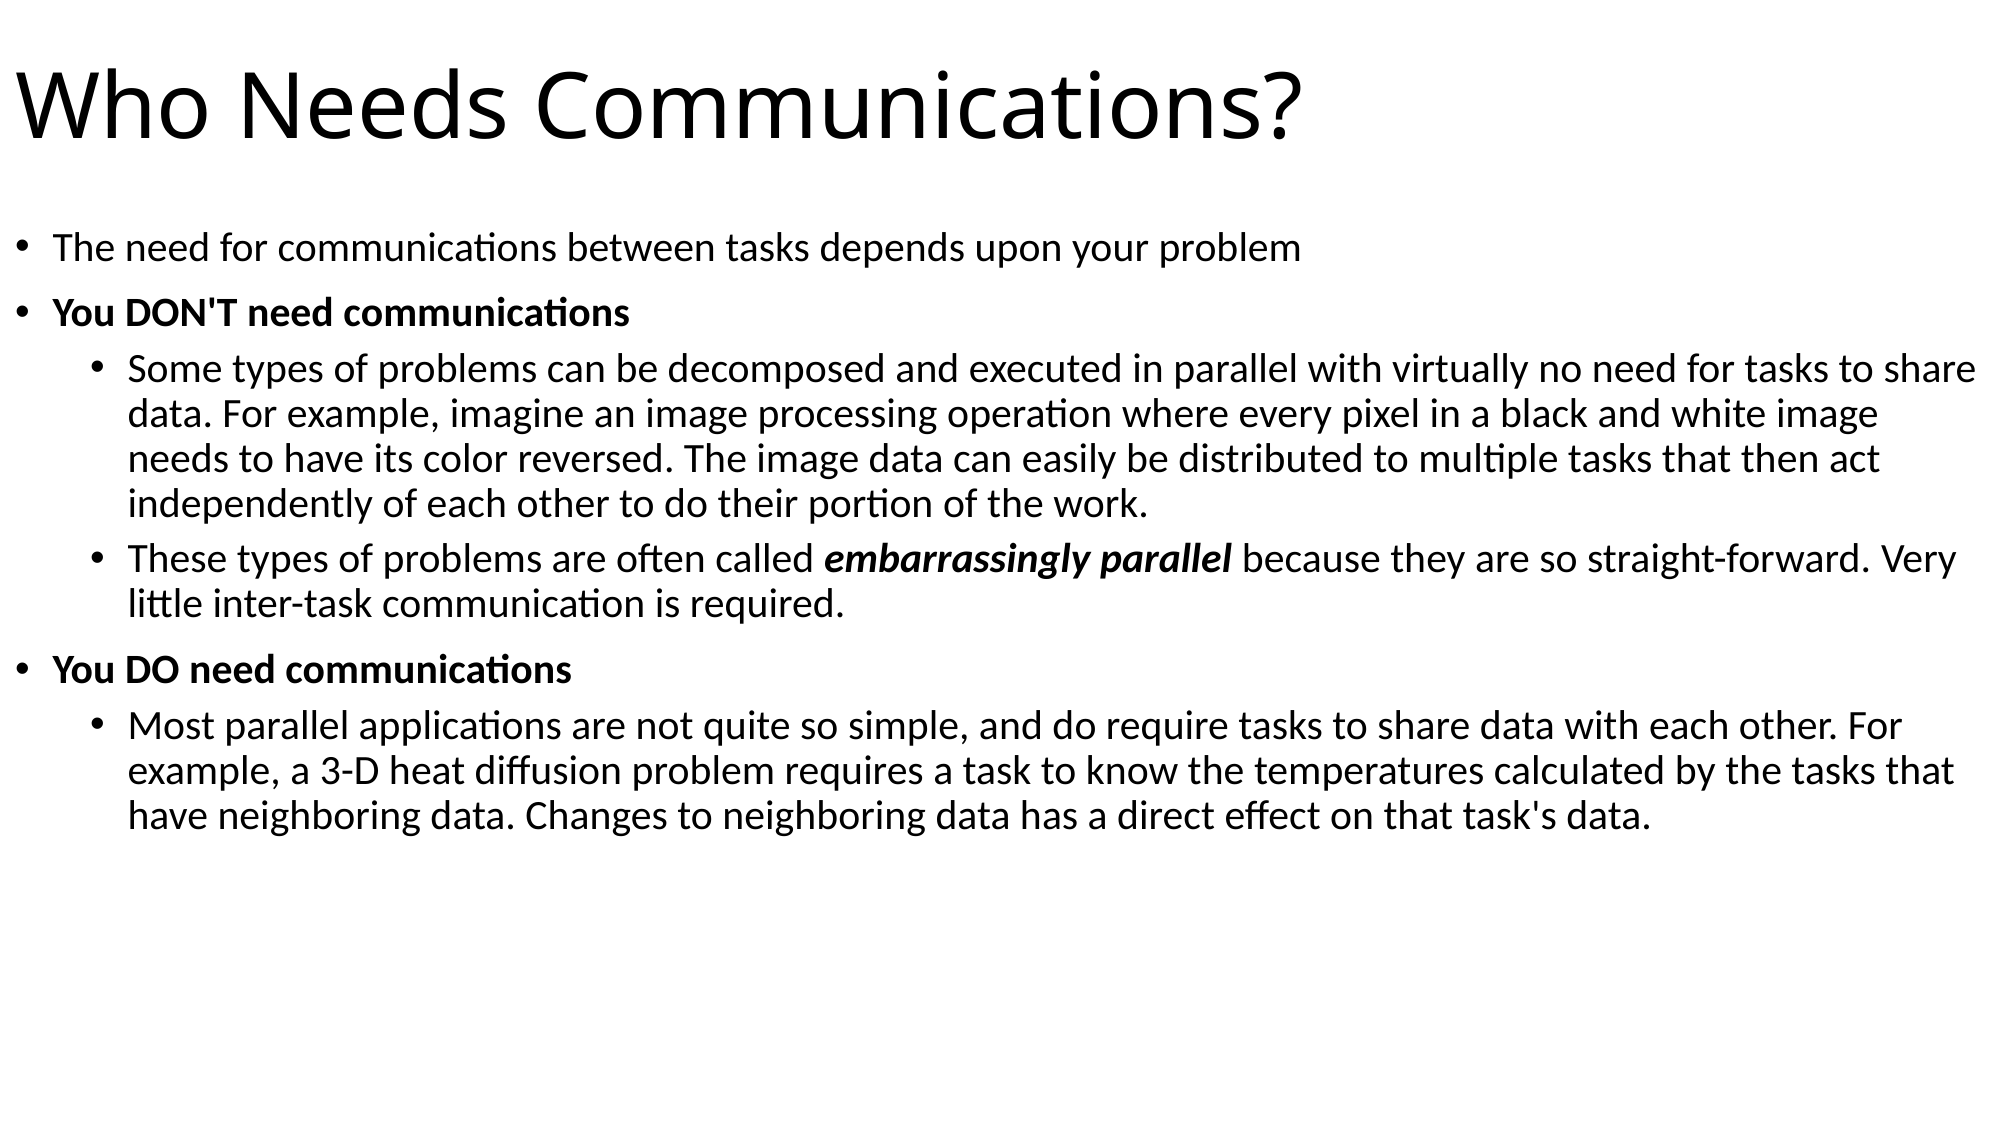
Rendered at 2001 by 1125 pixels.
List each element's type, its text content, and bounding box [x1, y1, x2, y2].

title Who Needs Communications? [0, 0, 1725, 217]
list The need for communications between tasks depends upon your problem You DON'T need communications Some types of problems can be decomposed and executed in parallel with virtually no need for tasks to share data. For example, imagine an image processing operation where every pixel in a black and white image needs to have its color reversed. The image data can easily be distributed to multiple tasks that then act independently of each other to do their portion of the work. These types of problems are often called embarrassingly parallel because they are so straight-forward. Very little inter-task communication is required. You DO need communications Most parallel applications are not quite so simple, and do require tasks to share data with each other. For example, a 3-D heat diffusion problem requires a task to know the temperatures calculated by the tasks that have neighboring data. Changes to neighboring data has a direct effect on that task's data. [0, 217, 2000, 1125]
